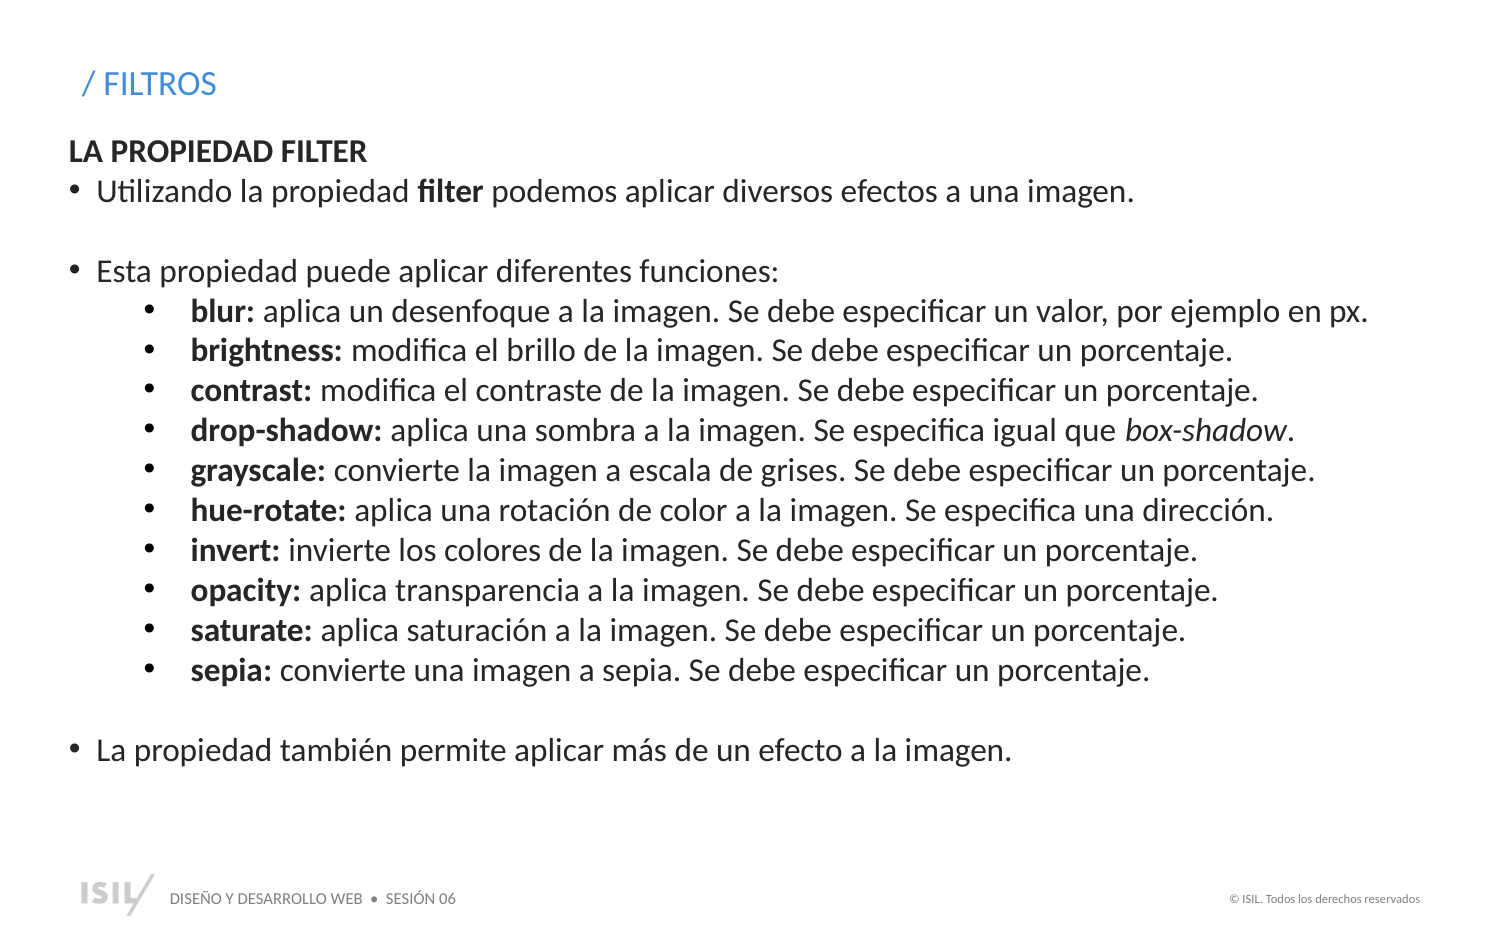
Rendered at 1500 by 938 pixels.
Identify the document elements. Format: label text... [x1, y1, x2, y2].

text_box / FILTROS [66, 52, 1249, 111]
text_box LA PROPIEDAD FILTER Utilizando la propiedad filter podemos aplicar diversos efectos a una imagen. Esta propiedad puede aplicar diferentes funciones: blur: aplica un desenfoque a la imagen. Se debe especificar un valor, por ejemplo en px. brightness: modifica el brillo de la imagen. Se debe especificar un porcentaje. contrast: modifica el contraste de la imagen. Se debe especificar un porcentaje. drop-shadow: aplica una sombra a la imagen. Se especifica igual que box-shadow. grayscale: convierte la imagen a escala de grises. Se debe especificar un porcentaje. hue-rotate: aplica una rotación de color a la imagen. Se especifica una dirección. invert: invierte los colores de la imagen. Se debe especificar un porcentaje. opacity: aplica transparencia a la imagen. Se debe especificar un porcentaje. saturate: aplica saturación a la imagen. Se debe especificar un porcentaje. sepia: convierte una imagen a sepia. Se debe especificar un porcentaje. La propiedad también permite aplicar más de un efecto a la imagen. [66, 129, 1407, 768]
